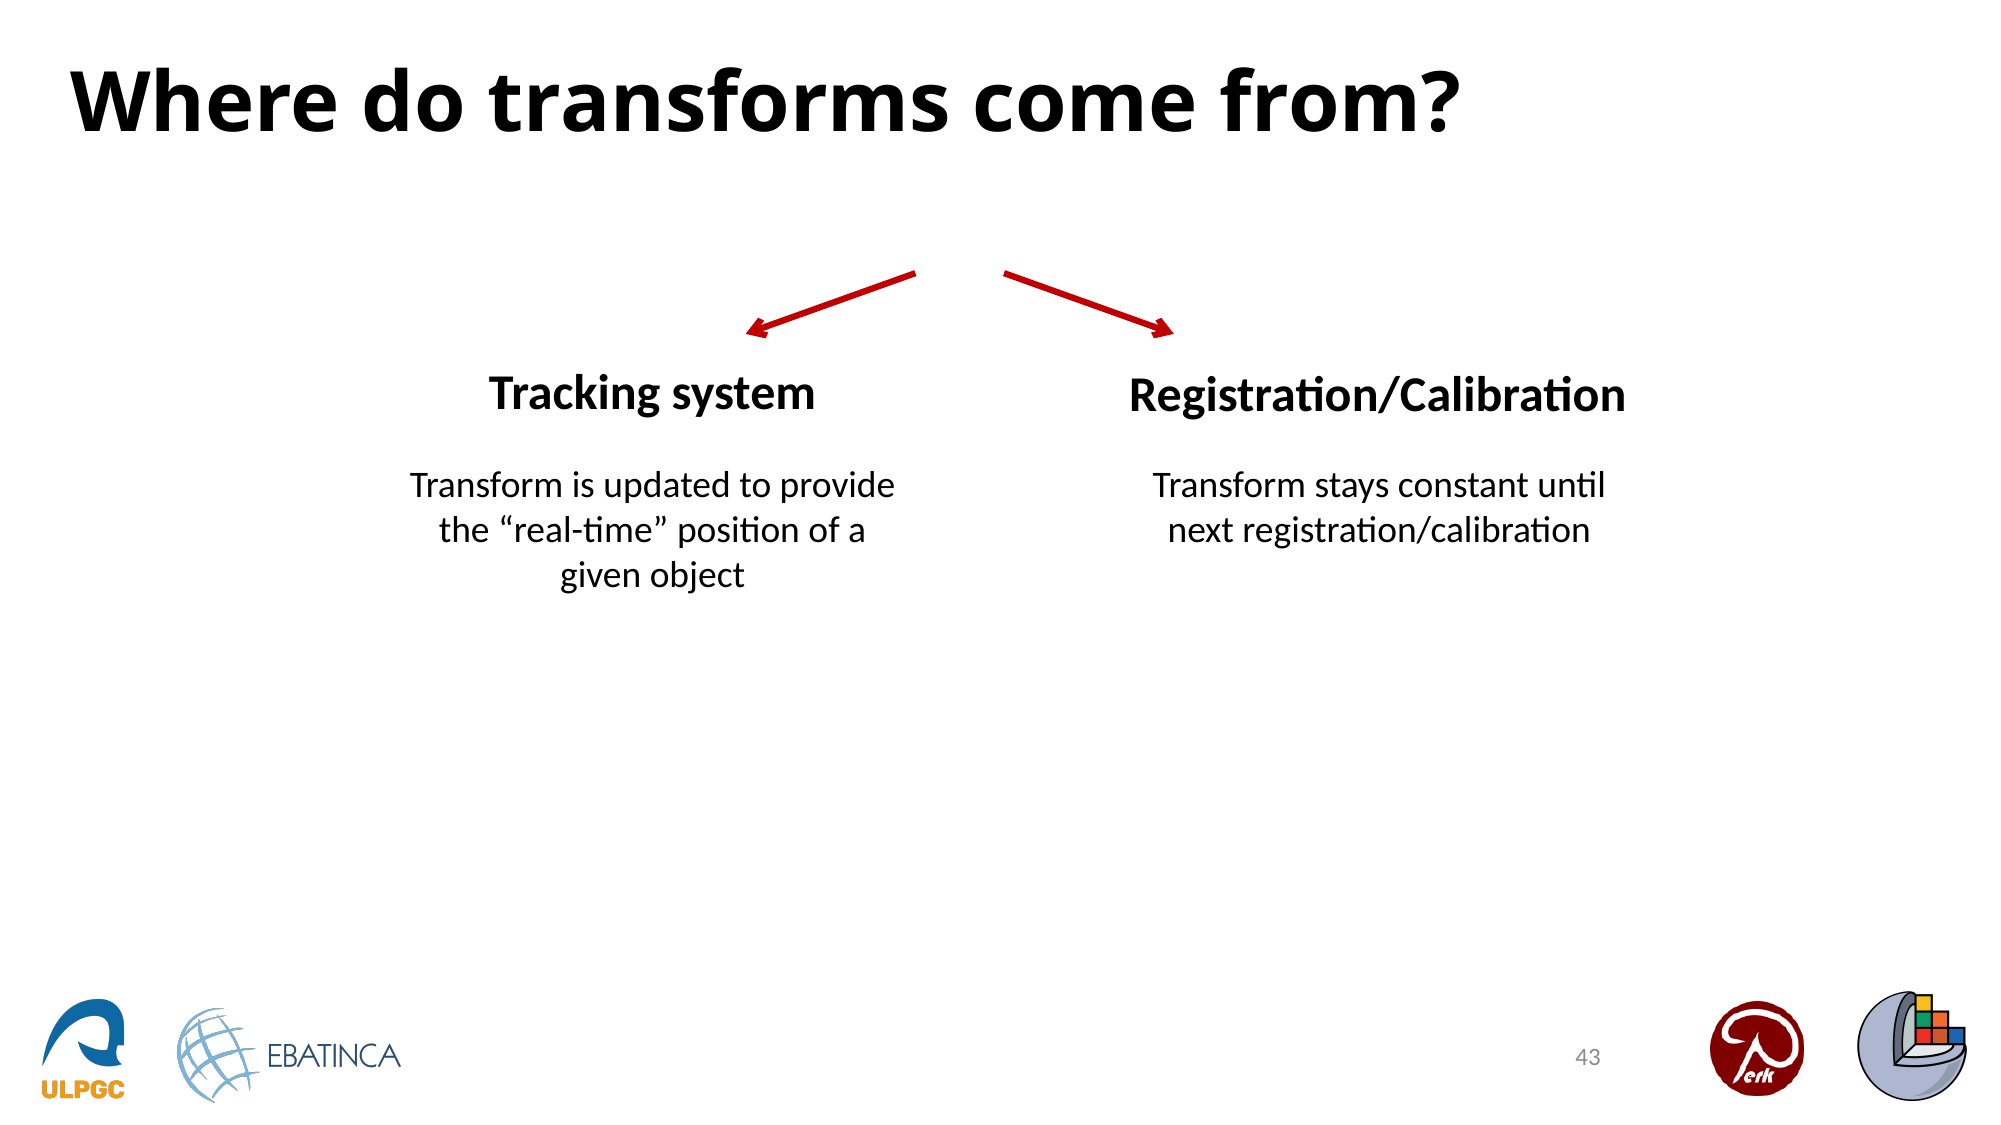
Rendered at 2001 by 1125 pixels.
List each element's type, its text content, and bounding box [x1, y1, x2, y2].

picture [177, 1008, 401, 1103]
text_box Tracking system [474, 352, 832, 428]
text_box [745, 273, 916, 334]
text_box Transform is updated to provide the “real-time” position of a given object [384, 452, 921, 603]
picture [1710, 1001, 1804, 1096]
picture [6, 970, 160, 1125]
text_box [1004, 273, 1174, 334]
title Where do transforms come from? [55, 33, 1928, 177]
picture [1856, 990, 1968, 1102]
text_box Registration/Calibration [1114, 354, 1642, 430]
text_box Transform stays constant until next registration/calibration [1111, 452, 1648, 558]
